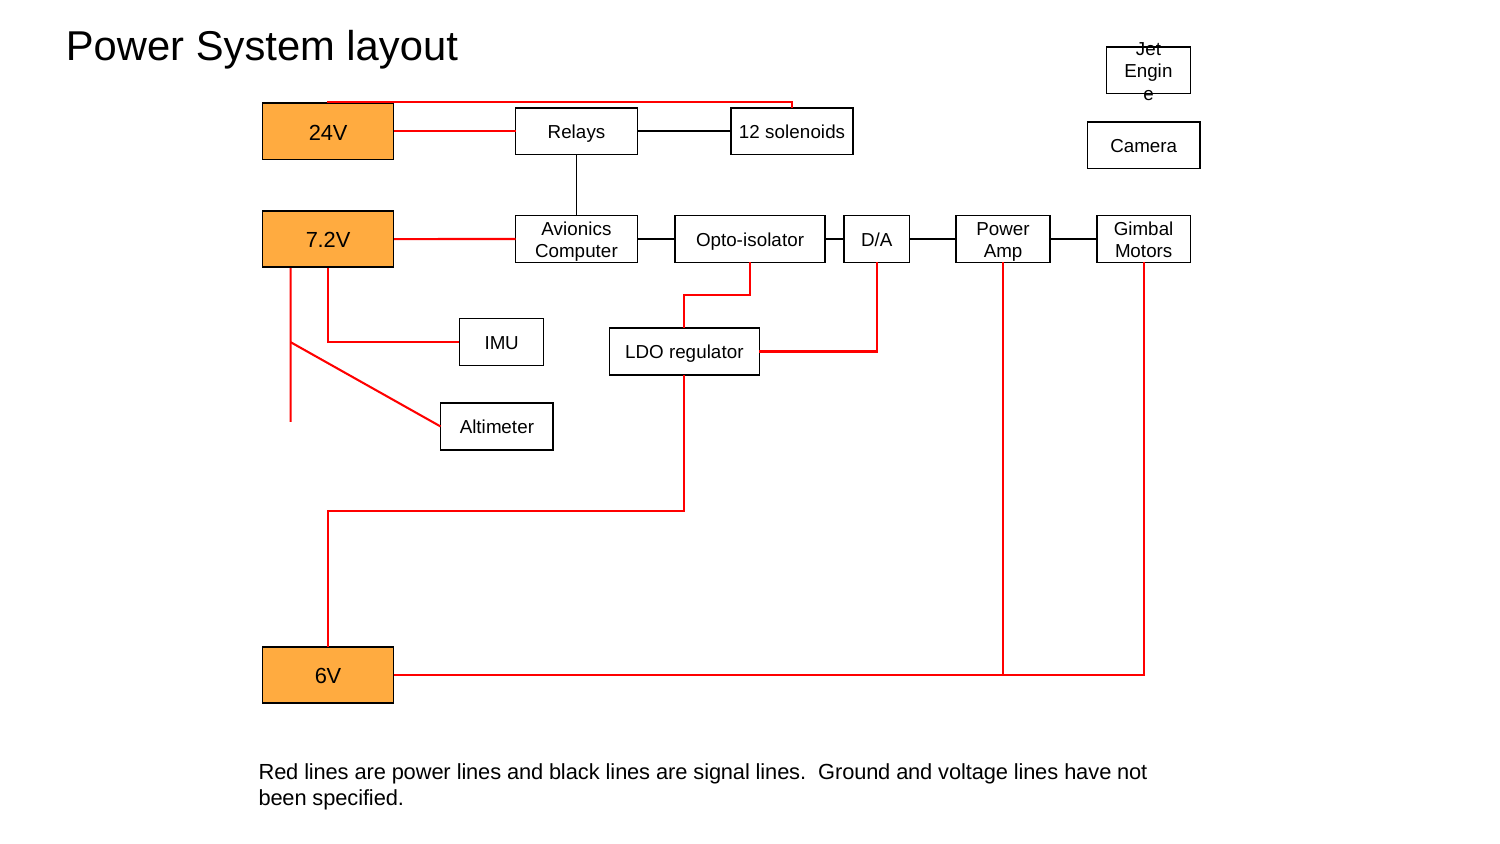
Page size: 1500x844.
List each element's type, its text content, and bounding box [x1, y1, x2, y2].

text_box Jet Engine [1106, 46, 1191, 94]
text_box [557, 0, 563, 331]
text_box Power Amp [956, 215, 1050, 260]
text_box Camera [1087, 121, 1200, 169]
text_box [759, 262, 877, 352]
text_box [566, 262, 1144, 676]
text_box 6V [262, 646, 394, 704]
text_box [355, 238, 432, 371]
text_box 24V [262, 103, 394, 160]
text_box Avionics Computer [566, 215, 638, 259]
text_box Relays [566, 107, 638, 155]
text_box 7.2V [262, 210, 394, 268]
text_box Gimbal Motors [1096, 215, 1191, 263]
text_box Relays [515, 107, 552, 155]
text_box Opto-isolator [674, 215, 825, 259]
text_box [370, 332, 643, 690]
text_box Red lines are power lines and black lines are signal lines. Ground and voltage lines have not been specified. [243, 749, 1191, 818]
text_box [290, 421, 441, 427]
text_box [684, 262, 751, 329]
text_box 12 solenoids [731, 107, 854, 155]
text_box D/A [843, 215, 910, 259]
text_box Avionics Computer [515, 215, 552, 259]
text_box Power System layout [51, 10, 535, 61]
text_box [435, 262, 552, 331]
